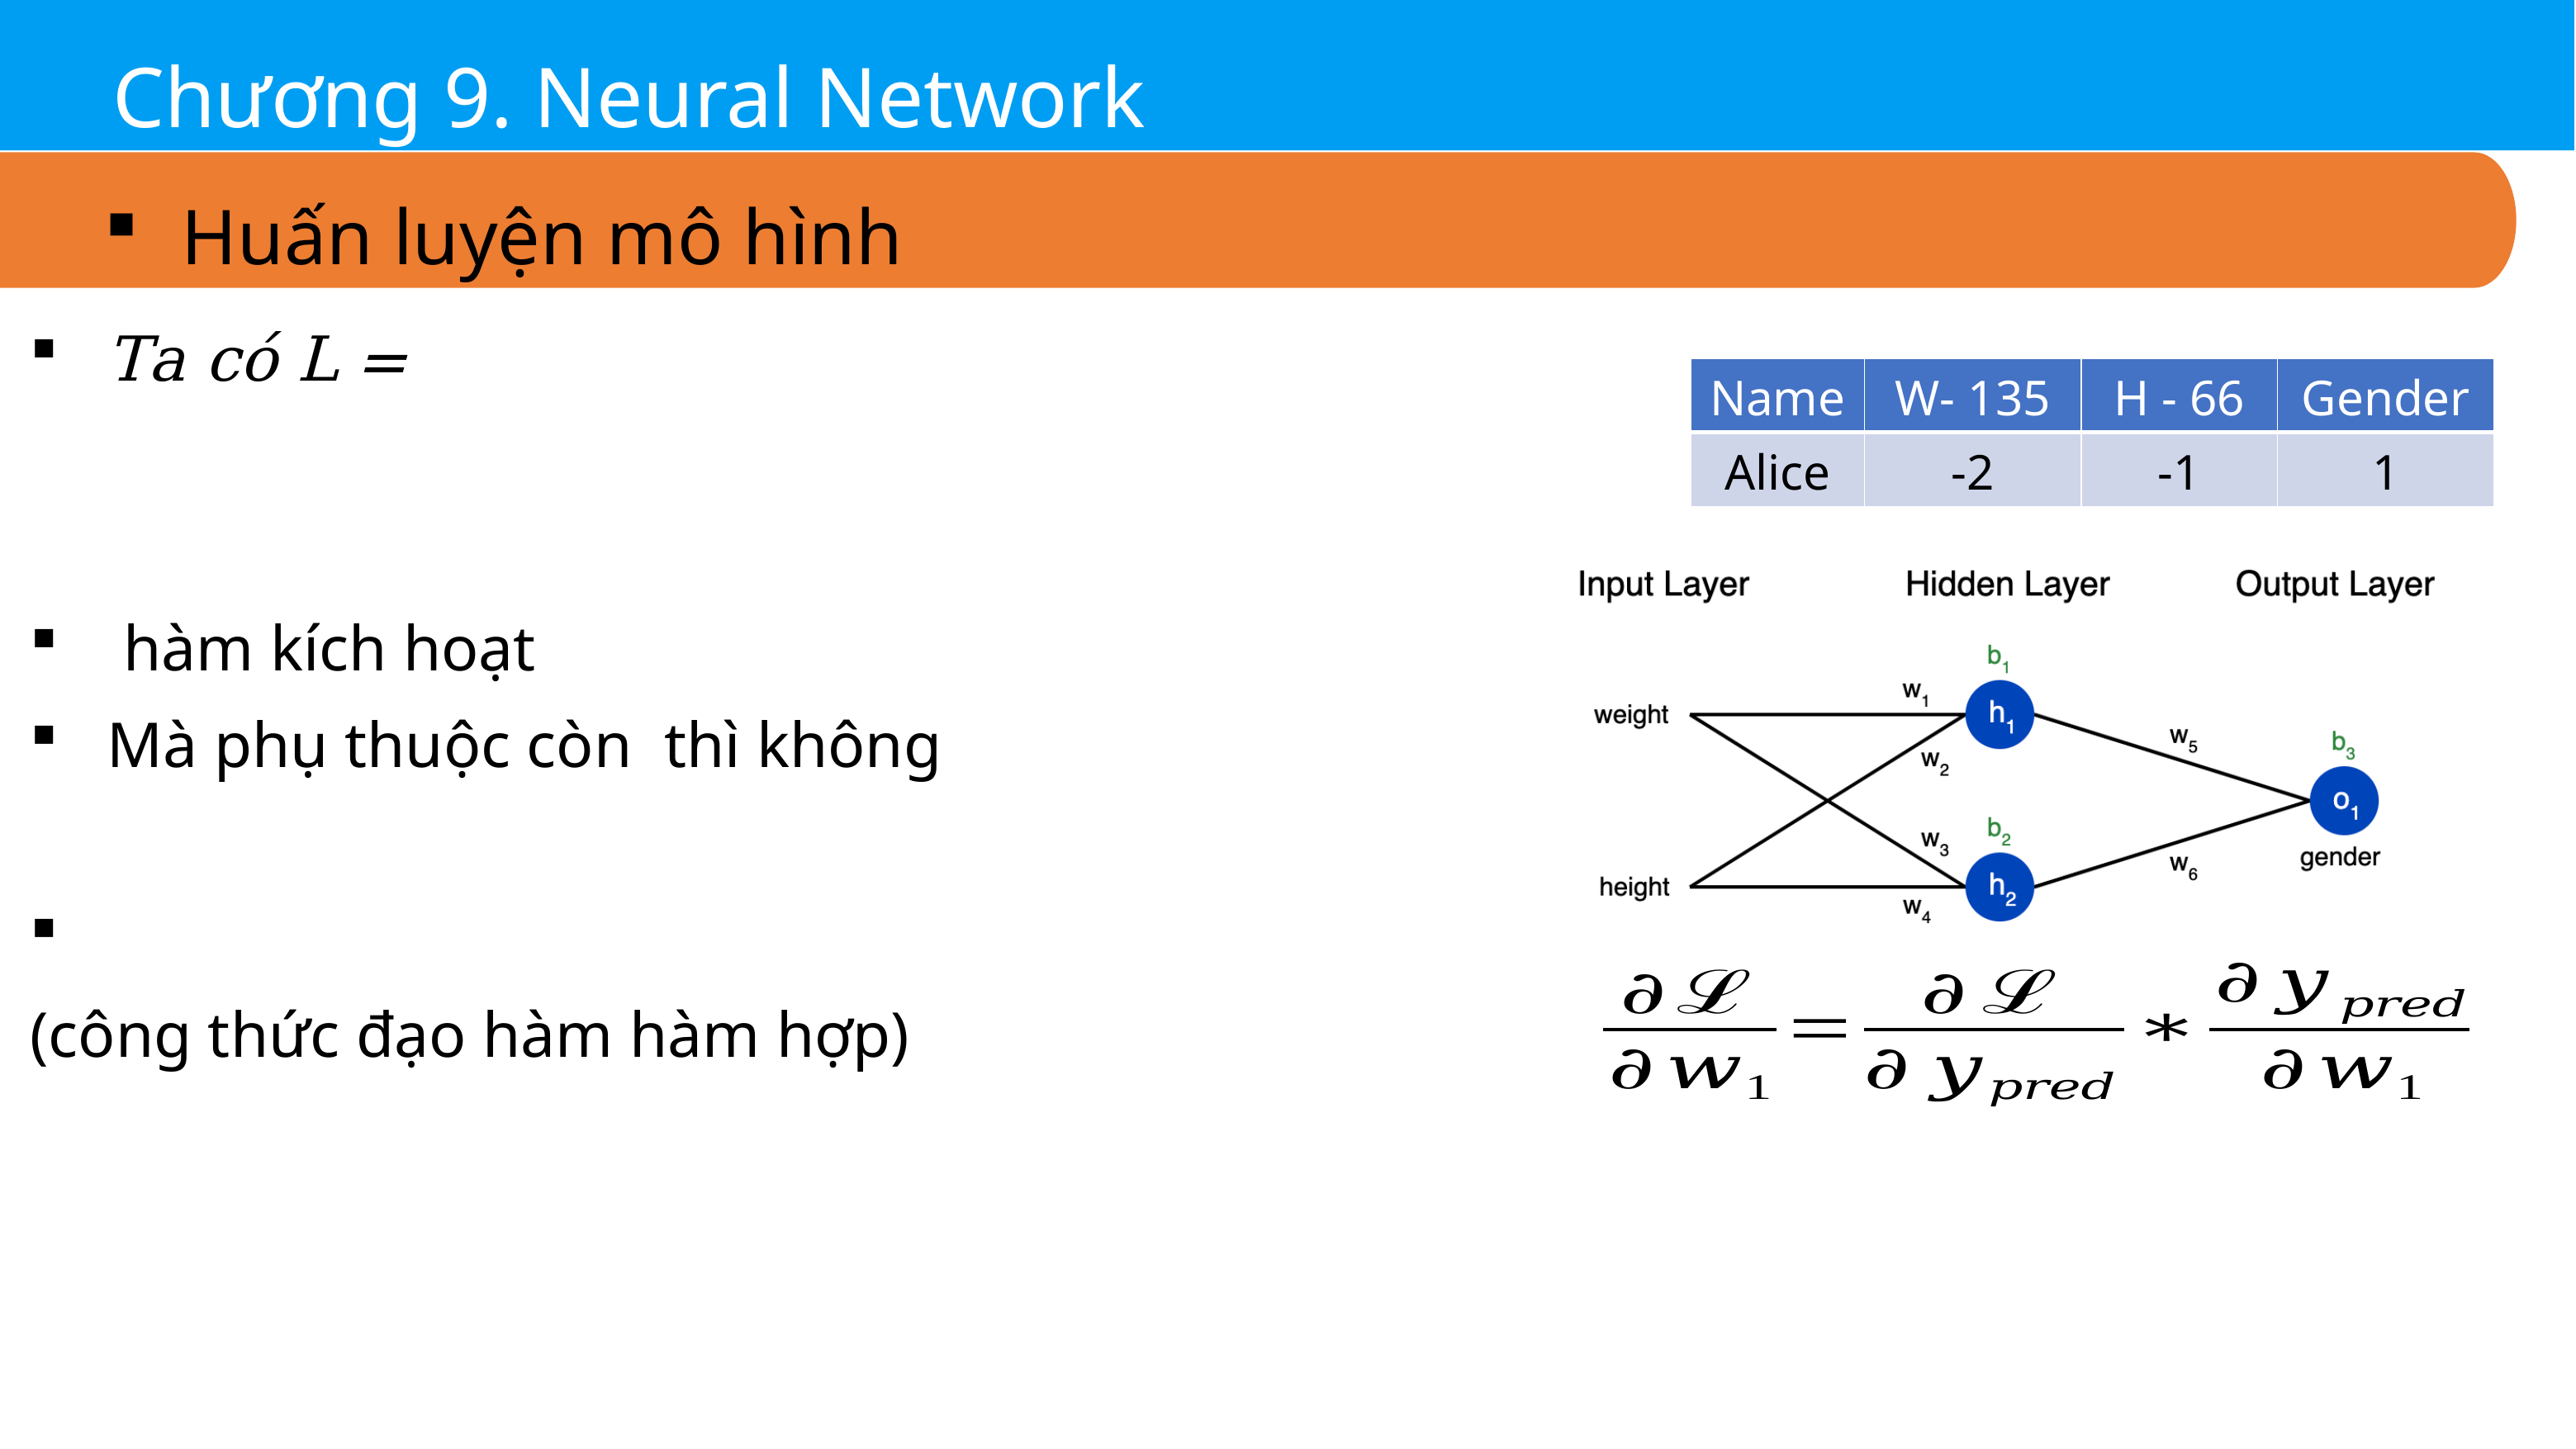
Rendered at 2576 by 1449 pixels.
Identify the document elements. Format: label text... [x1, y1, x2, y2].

text_box [0, 0, 2574, 151]
table_cell -2 [1865, 434, 2080, 506]
text_box Chương 9. Neural Network [111, 43, 2434, 144]
picture [1566, 549, 2475, 940]
table_cell 1 [2278, 434, 2493, 506]
table_header Gender [2278, 359, 2493, 430]
table_header W- 135 [1865, 359, 2080, 430]
table_header H - 66 [2082, 359, 2277, 430]
text_box [0, 150, 2518, 290]
table_header Name [1691, 359, 1864, 430]
text_box Huấn luyện mô hình [102, 159, 2434, 280]
table_cell Alice [1691, 434, 1864, 506]
table_cell -1 [2082, 434, 2277, 506]
